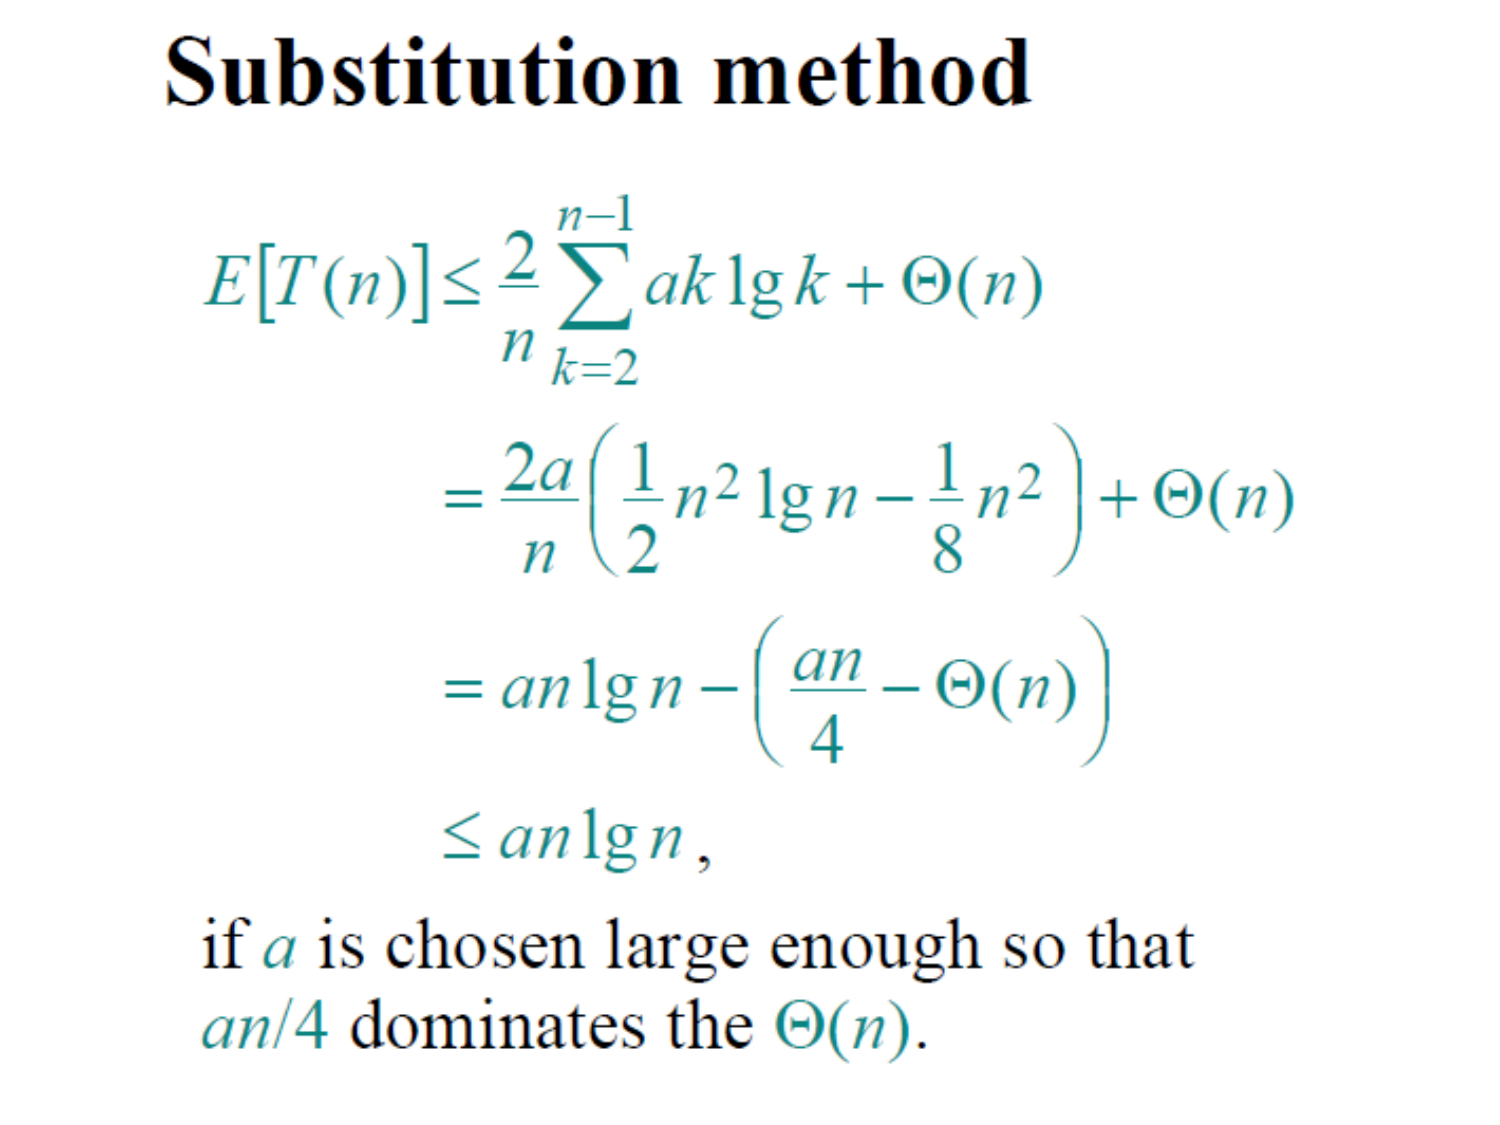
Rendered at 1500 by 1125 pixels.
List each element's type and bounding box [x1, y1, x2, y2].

picture [64, 9, 1377, 1068]
